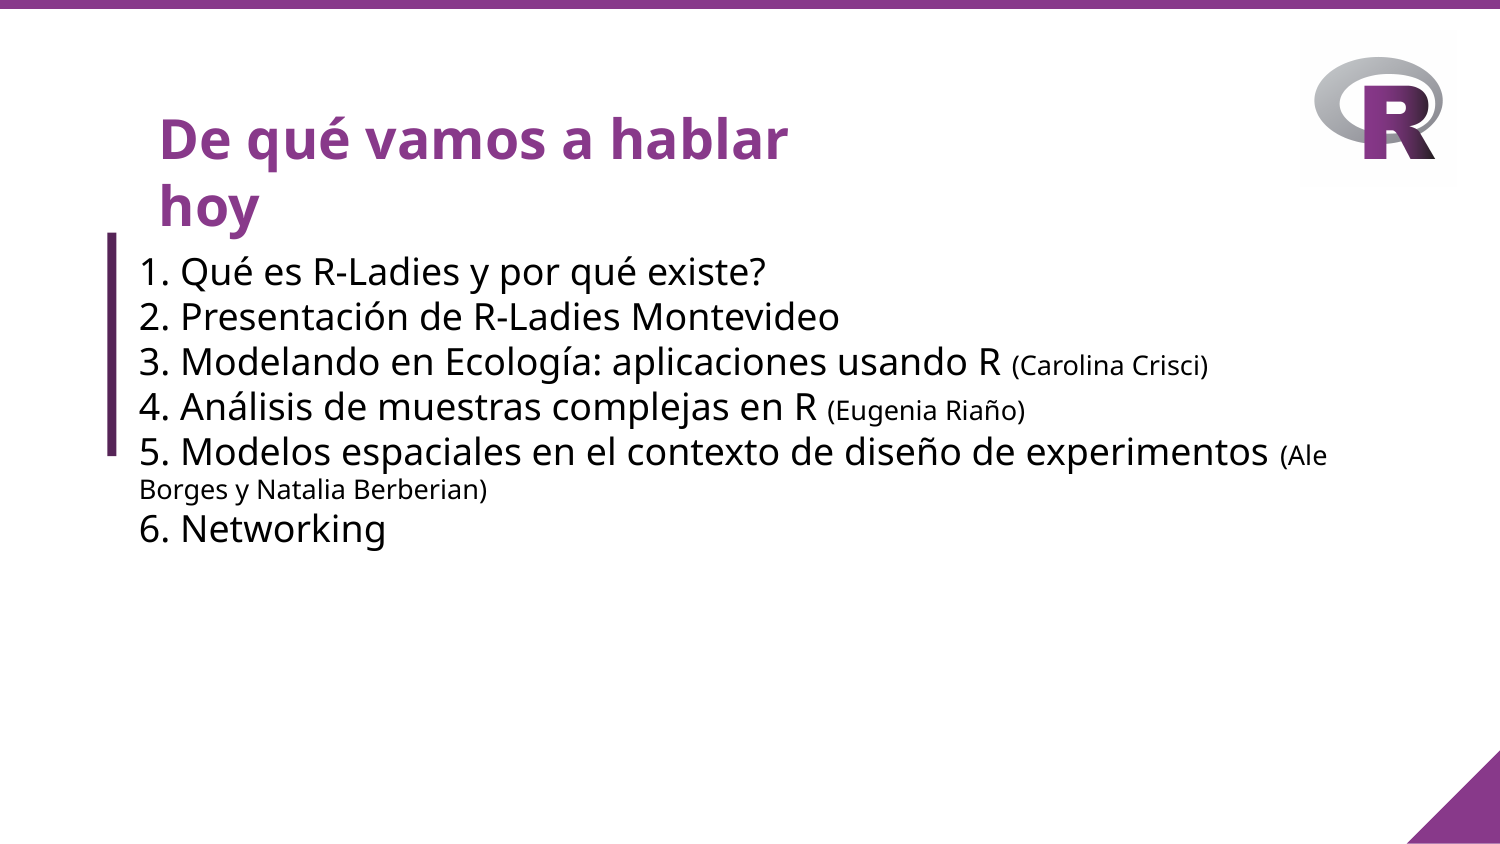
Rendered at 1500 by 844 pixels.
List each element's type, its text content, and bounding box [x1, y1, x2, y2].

list 1. Qué es R-Ladies y por qué existe? 2. Presentación de R-Ladies Montevideo 3. Modelando en Ecología: aplicaciones usando R (Carolina Crisci) 4. Análisis de muestras complejas en R (Eugenia Riaño) 5. Modelos espaciales en el contexto de diseño de experimentos (Ale Borges y Natalia Berberian) 6. Networking [123, 232, 1406, 758]
title De qué vamos a hablar hoy [143, 88, 896, 219]
picture [1300, 30, 1457, 187]
